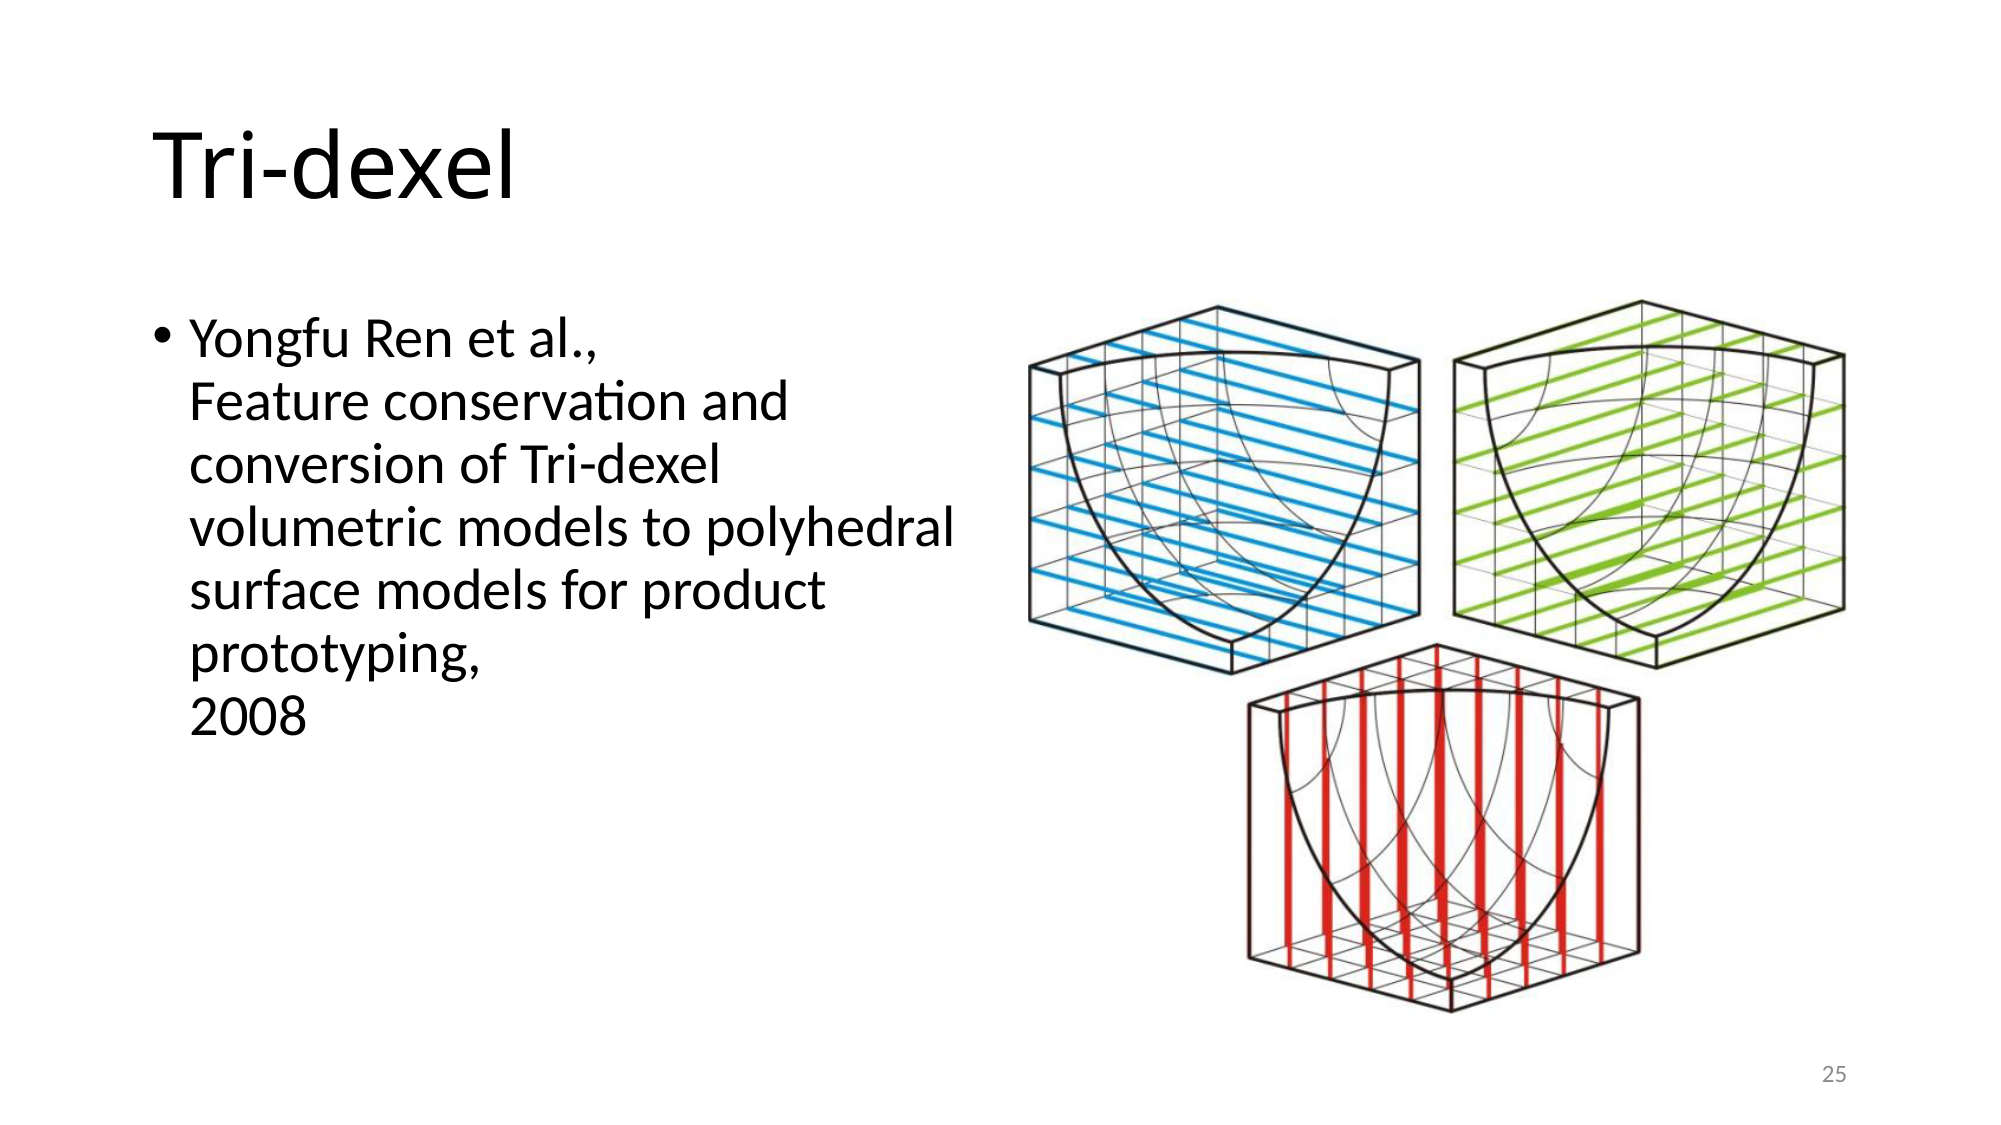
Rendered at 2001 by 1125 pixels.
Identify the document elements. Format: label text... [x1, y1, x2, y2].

slide_number 25 [1412, 1042, 1863, 1103]
title Tri-dexel [137, 59, 1863, 278]
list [1028, 299, 1847, 1014]
list Yongfu Ren et al., Feature conservation and conversion of Tri-dexel volumetric models to polyhedral surface models for product prototyping, 2008 [137, 299, 988, 1014]
